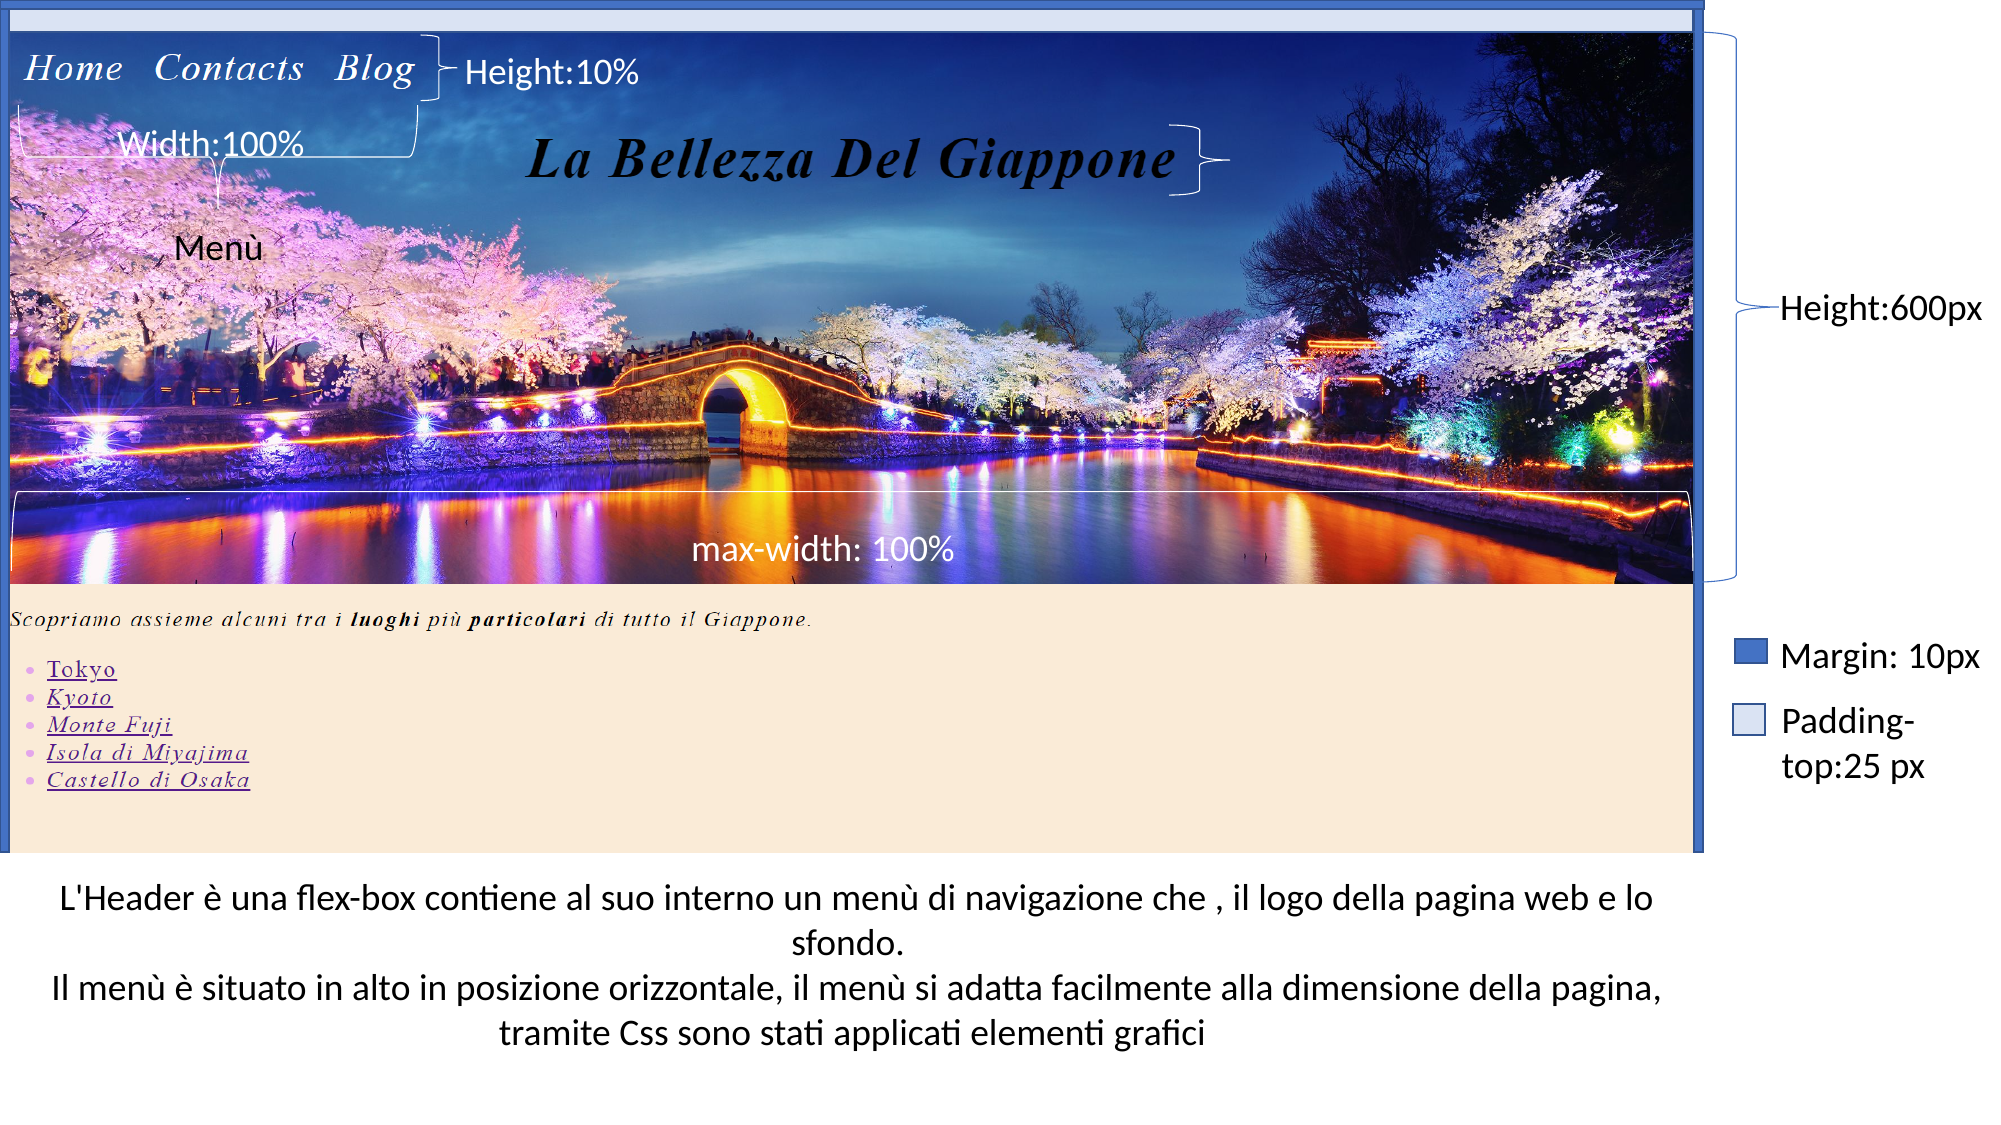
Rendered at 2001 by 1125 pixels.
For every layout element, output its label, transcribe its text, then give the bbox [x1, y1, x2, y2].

text_box Padding-top:25 px [1766, 688, 1947, 794]
text_box [1732, 703, 1766, 736]
text_box Margin: 10px [1765, 623, 2000, 684]
text_box L'Header è una flex-box contiene al suo interno un menù di navigazione che , il logo della pagina web e lo sfondo. Il menù è situato in alto in posizione orizzontale, il menù si adatta facilmente alla dimensione della pagina, tramite Css sono stati applicati elementi grafici [9, 865, 1705, 1125]
text_box [1704, 31, 1765, 583]
picture [0, 0, 1704, 853]
text_box Height:600px [1765, 275, 2000, 336]
text_box [1734, 638, 1765, 664]
